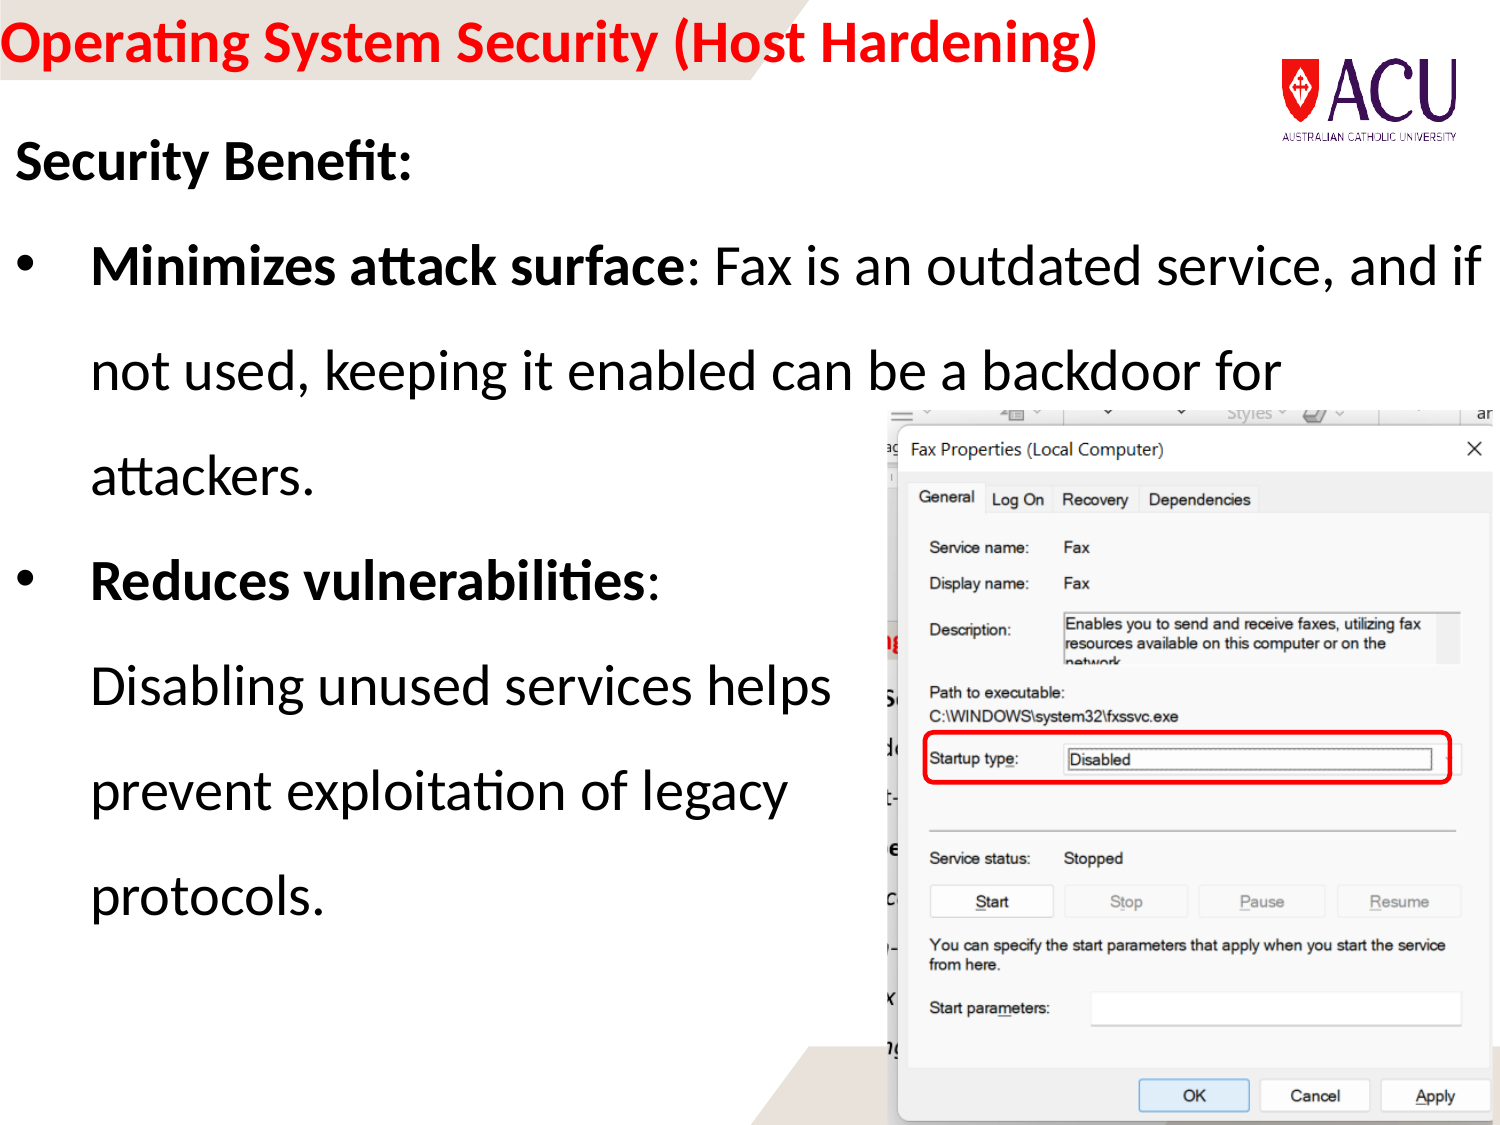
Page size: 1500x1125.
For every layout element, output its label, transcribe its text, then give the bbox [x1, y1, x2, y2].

title Operating System Security (Host Hardening) [0, 0, 1287, 79]
text_box Security Benefit: Minimizes attack surface: Fax is an outdated service, and if not used, keeping it enabled can be a backdoor for attackers. Reduces vulnerabilities: Disabling unused services helps prevent exploitation of legacy protocols. [0, 79, 1500, 935]
picture [887, 409, 1493, 1125]
picture [1287, 58, 1456, 79]
